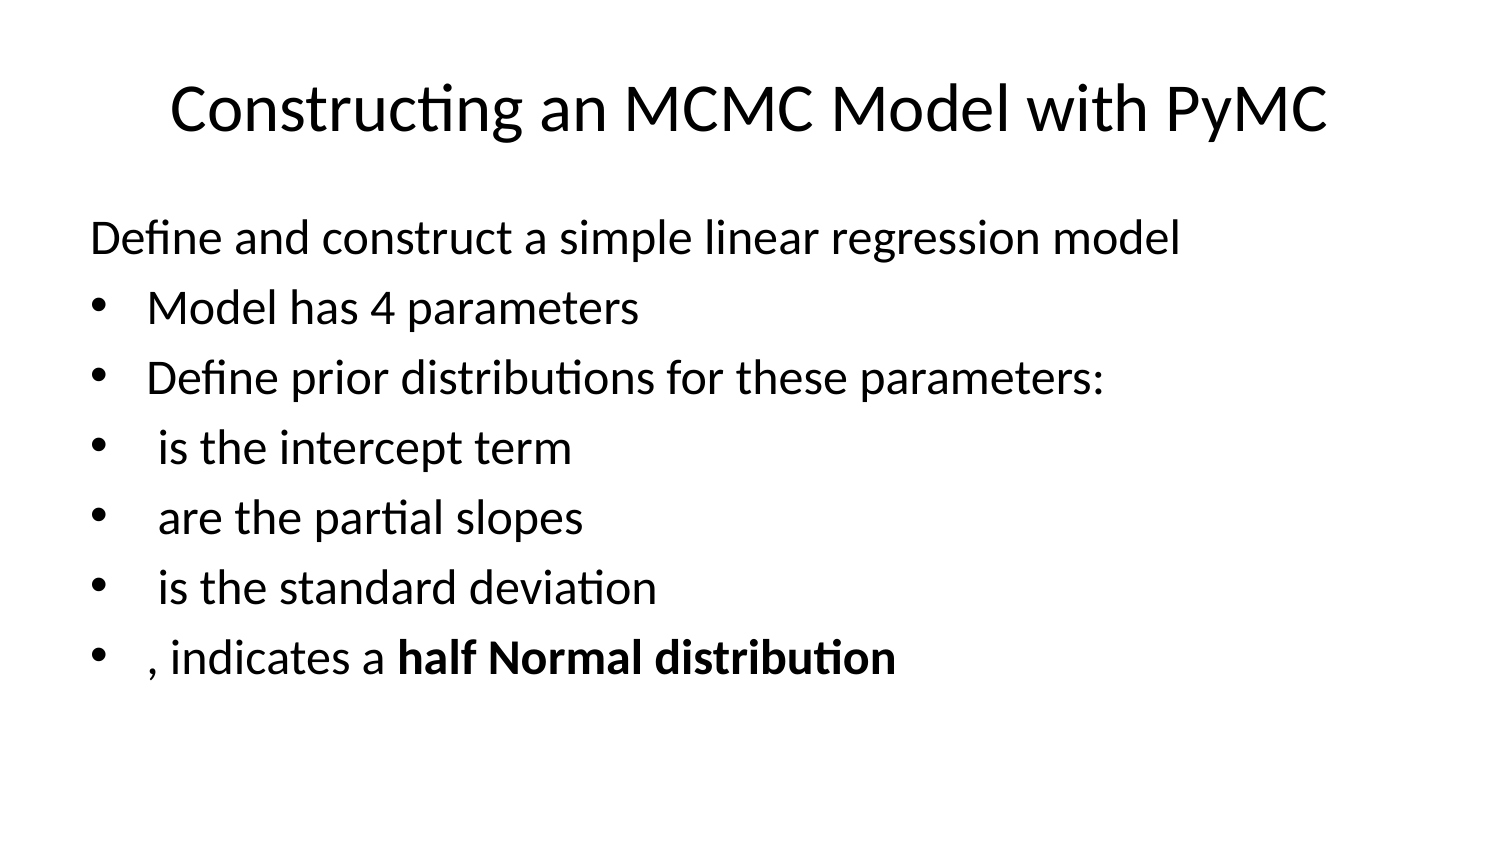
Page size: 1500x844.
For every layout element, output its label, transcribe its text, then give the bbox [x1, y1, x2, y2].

title Constructing an MCMC Model with PyMC [75, 33, 1425, 175]
